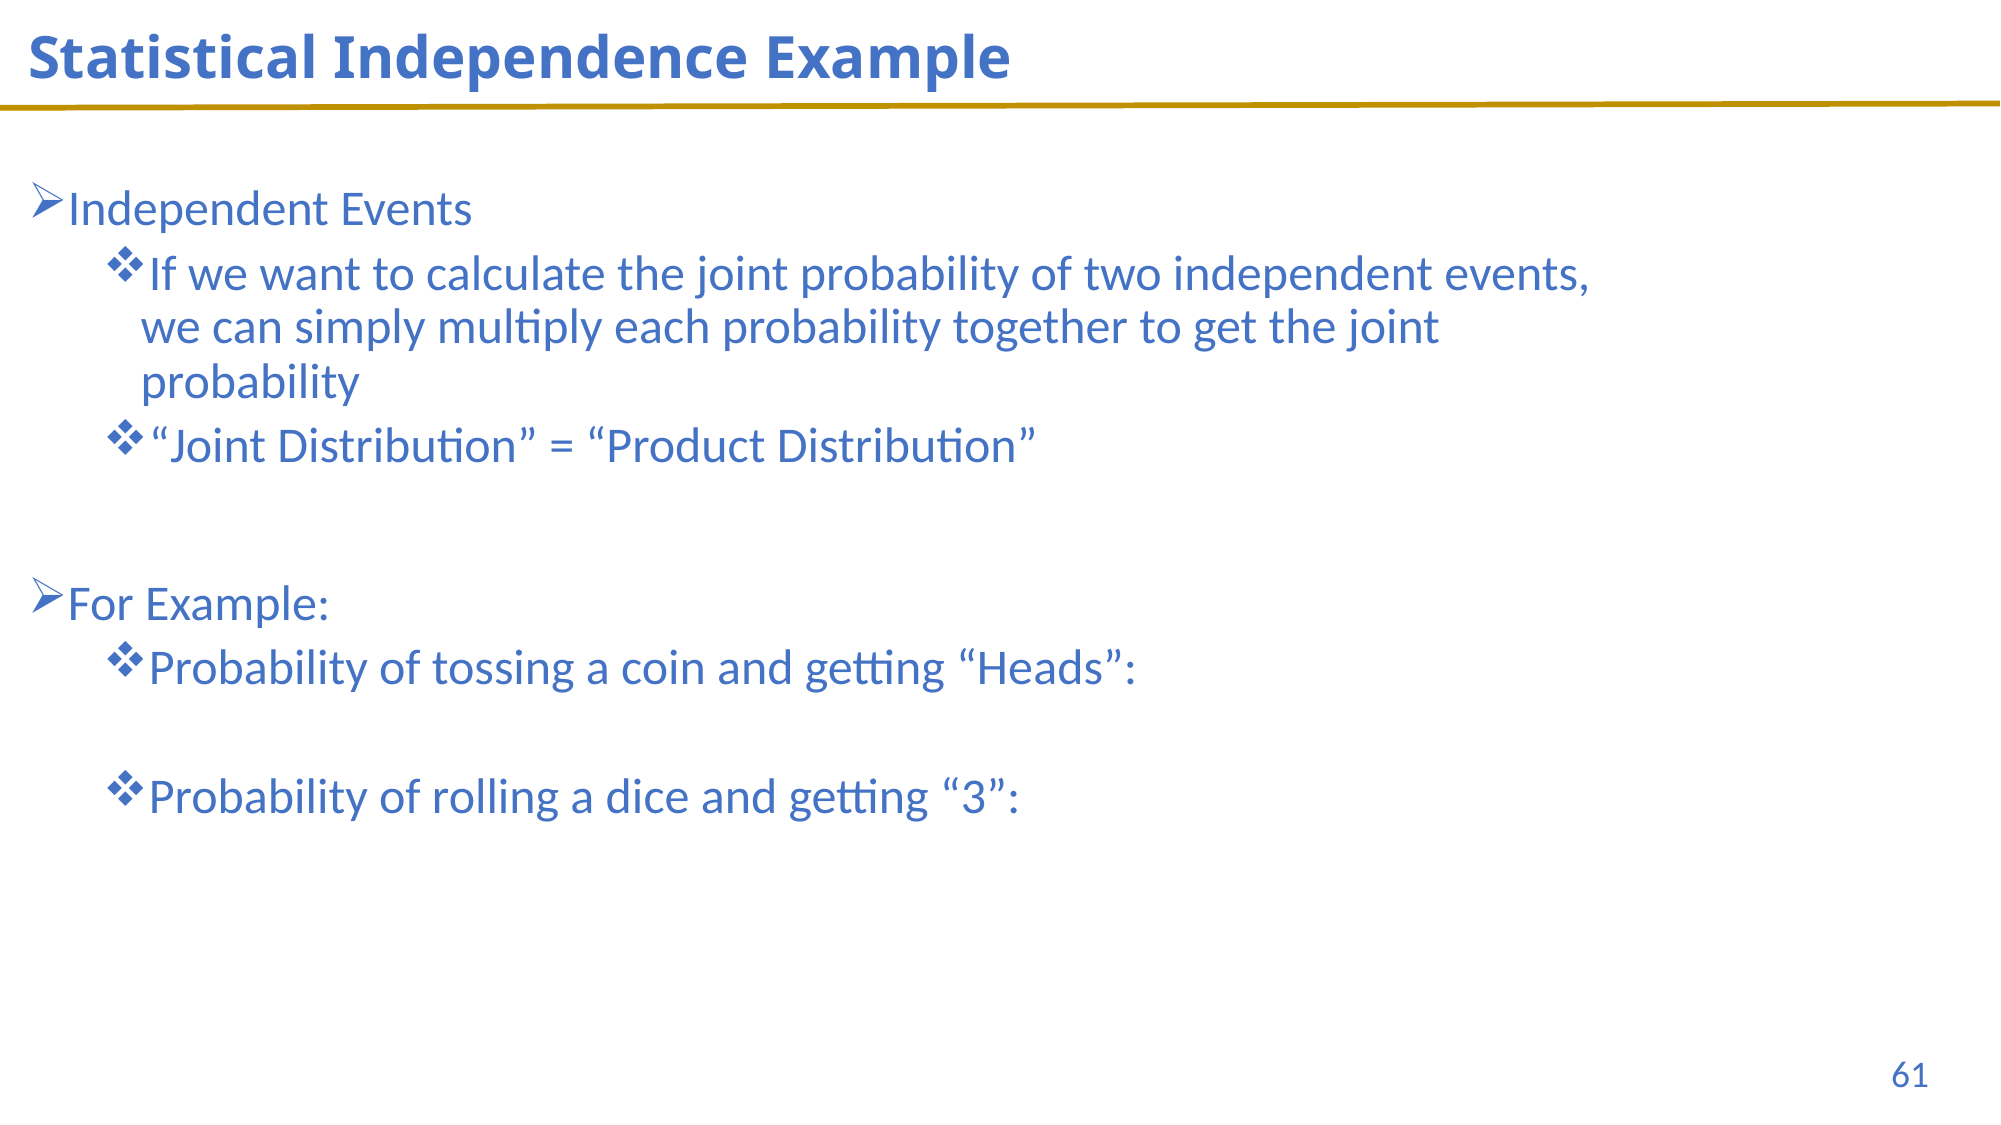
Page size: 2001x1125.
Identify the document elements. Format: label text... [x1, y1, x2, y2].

slide_number 61 [1493, 1042, 1944, 1103]
title Statistical Independence Example [13, 0, 1739, 120]
